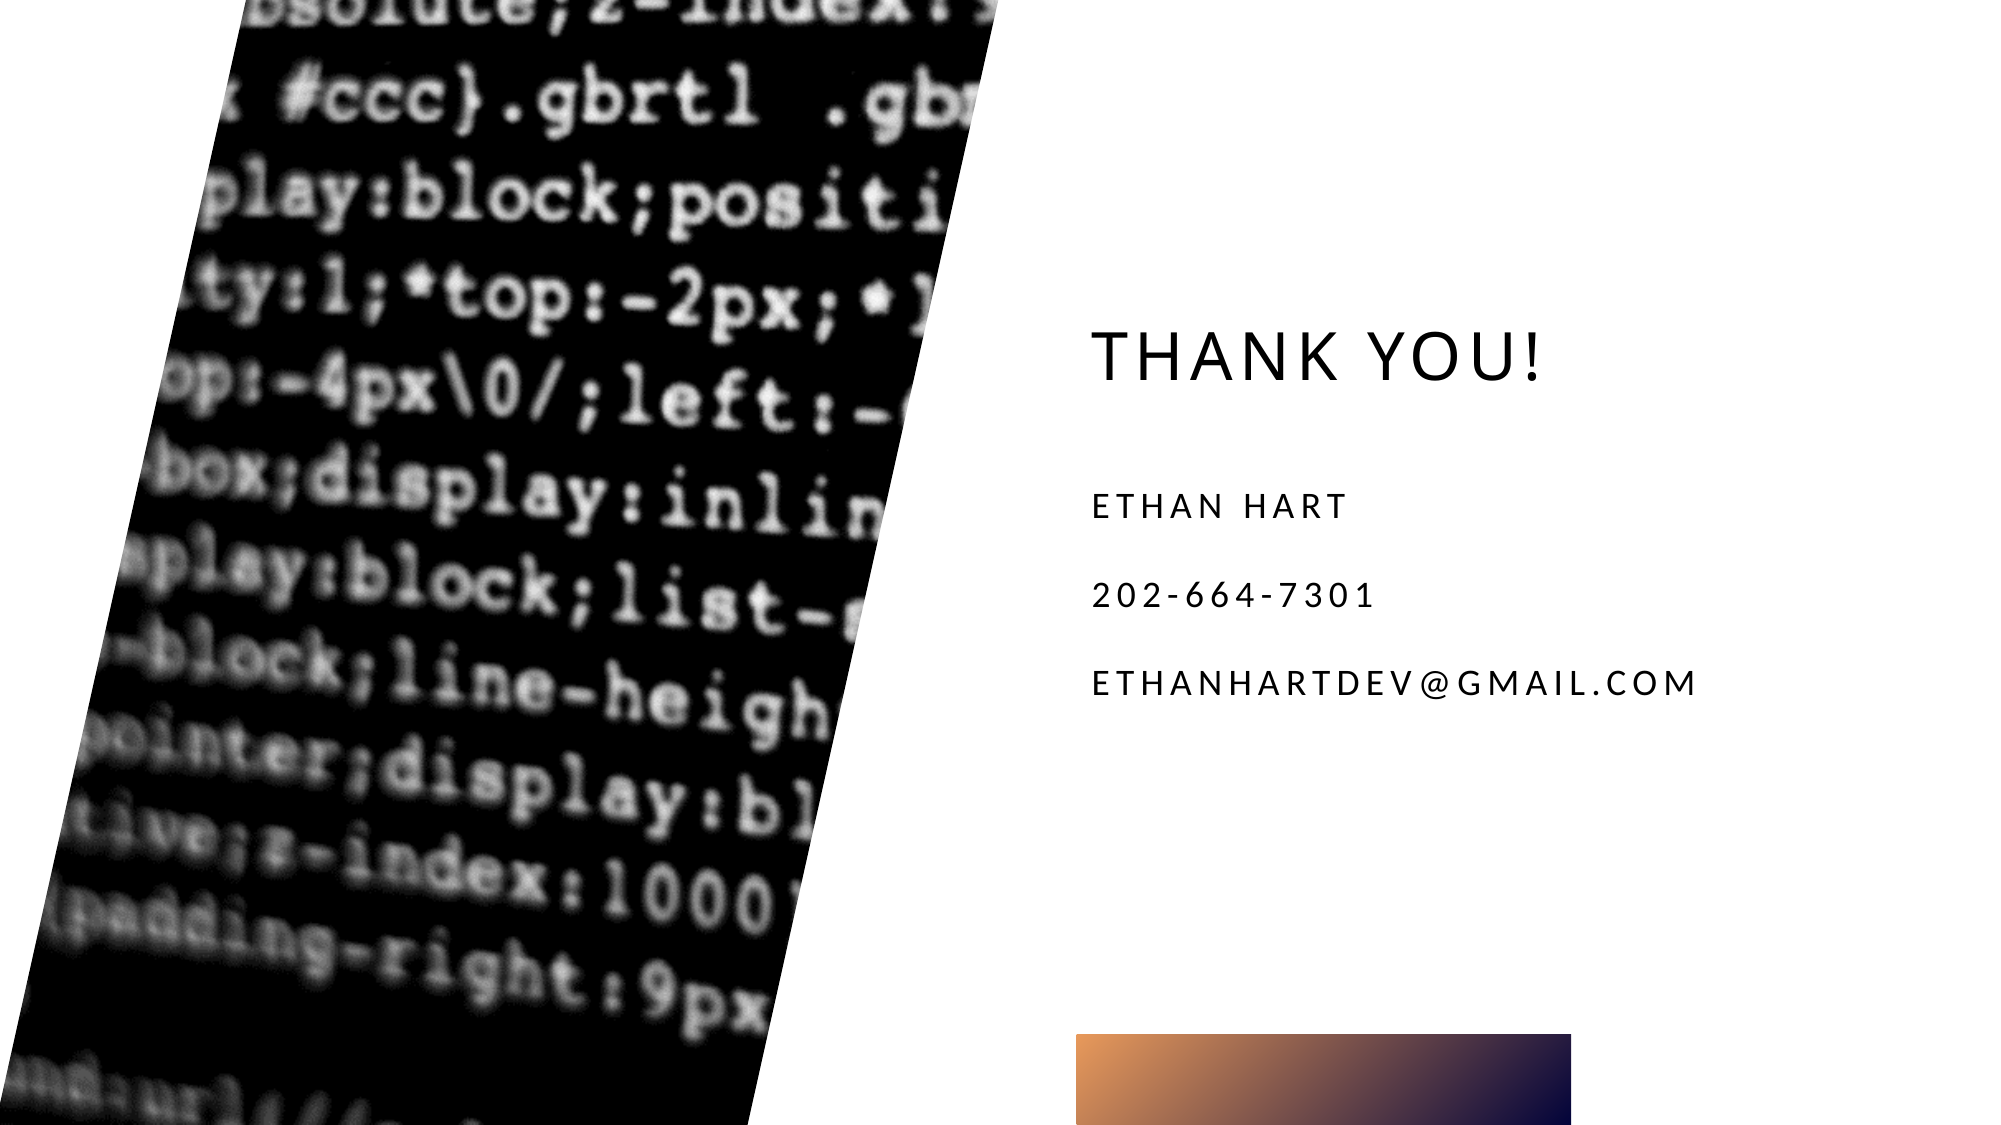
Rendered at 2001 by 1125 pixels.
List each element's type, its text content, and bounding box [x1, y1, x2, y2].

title Thank you! [1076, 75, 1871, 402]
picture [0, 0, 999, 1125]
text_box Ethan Hart 202-664-7301 ethanhartdev@gmail.com [1076, 451, 1871, 966]
